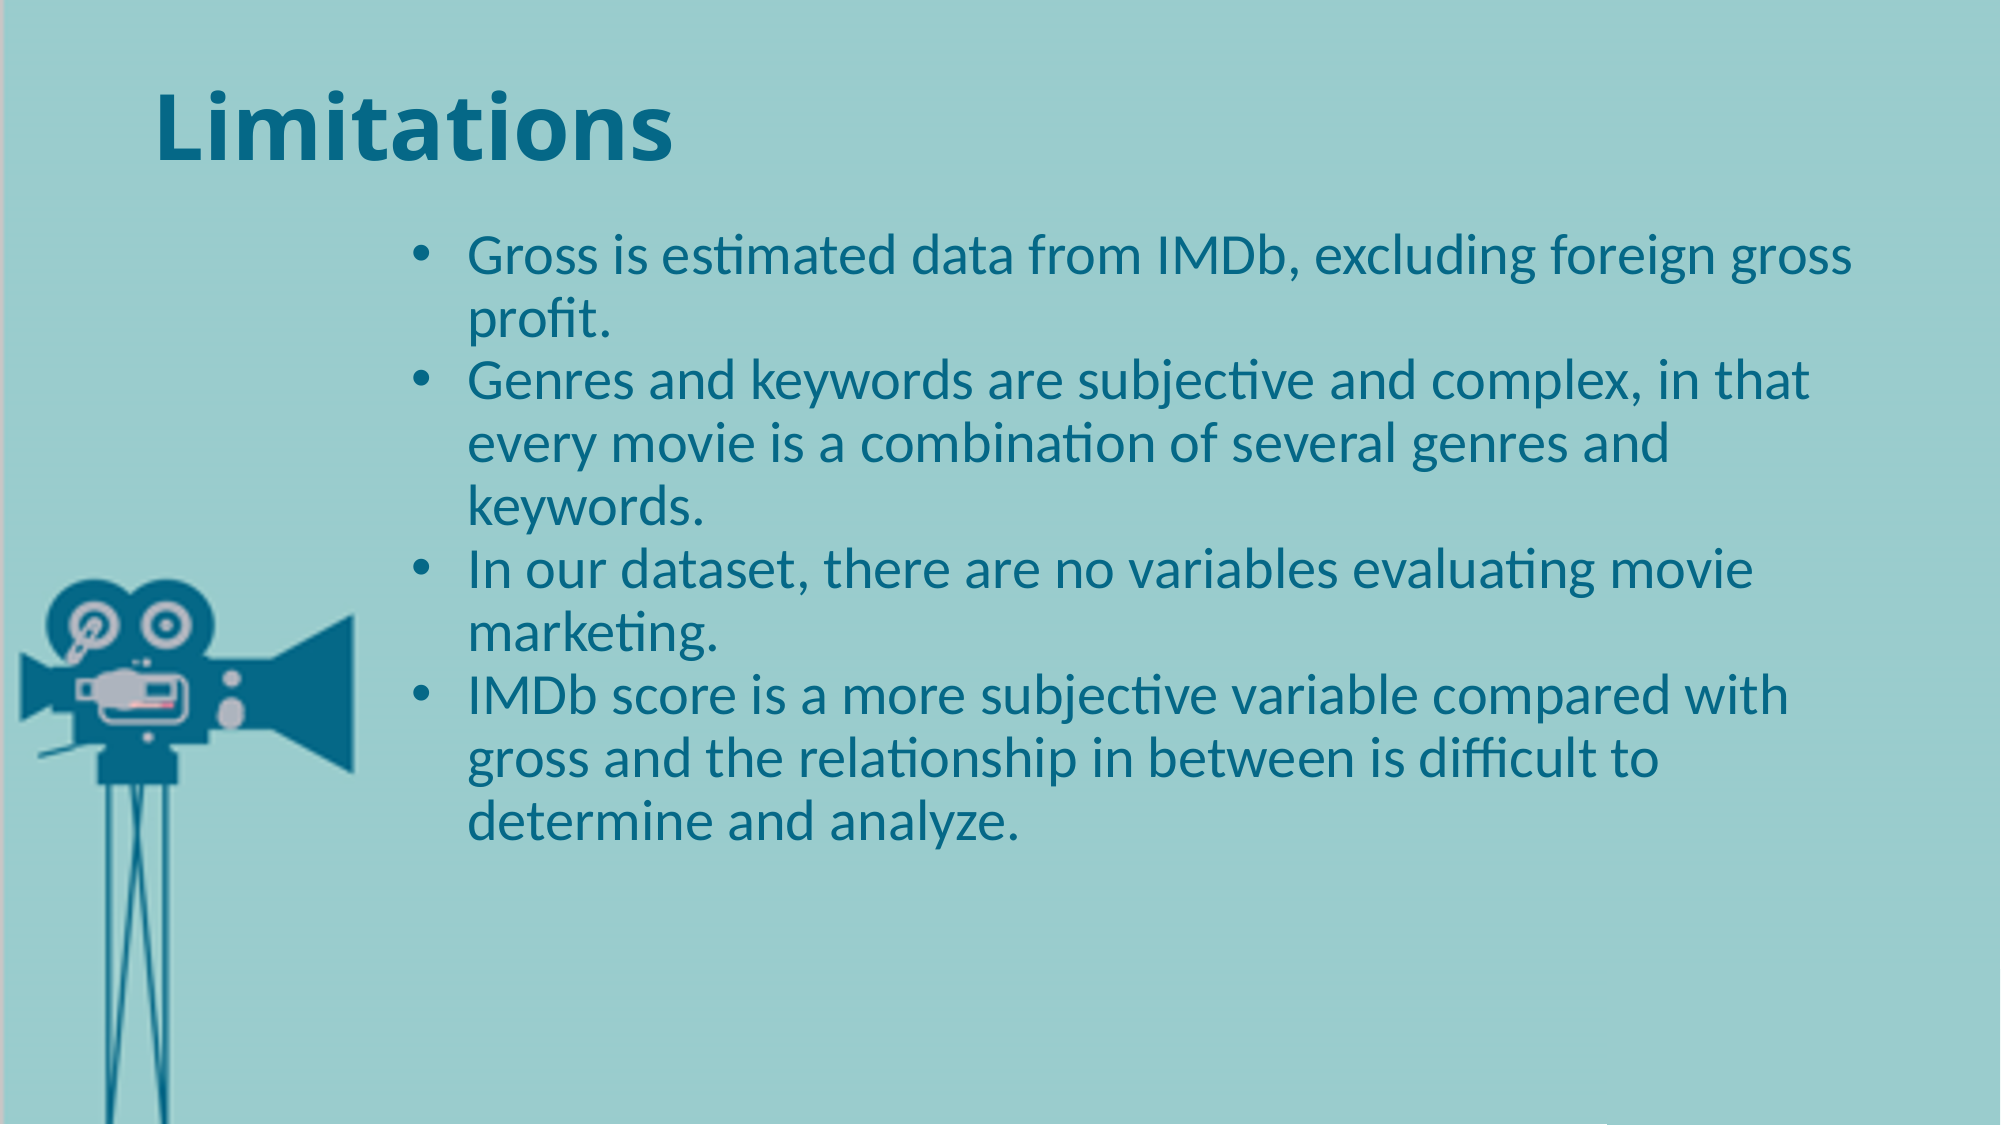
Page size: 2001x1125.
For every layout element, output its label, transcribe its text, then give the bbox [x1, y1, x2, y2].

list Gross is estimated data from IMDb, excluding foreign gross profit. Genres and keywords are subjective and complex, in that every movie is a combination of several genres and keywords. In our dataset, there are no variables evaluating movie marketing. IMDb score is a more subjective variable compared with gross and the relationship in between is difficult to determine and analyze. [396, 216, 1934, 1093]
title Limitations [137, 22, 1934, 240]
picture [0, 0, 2001, 1125]
